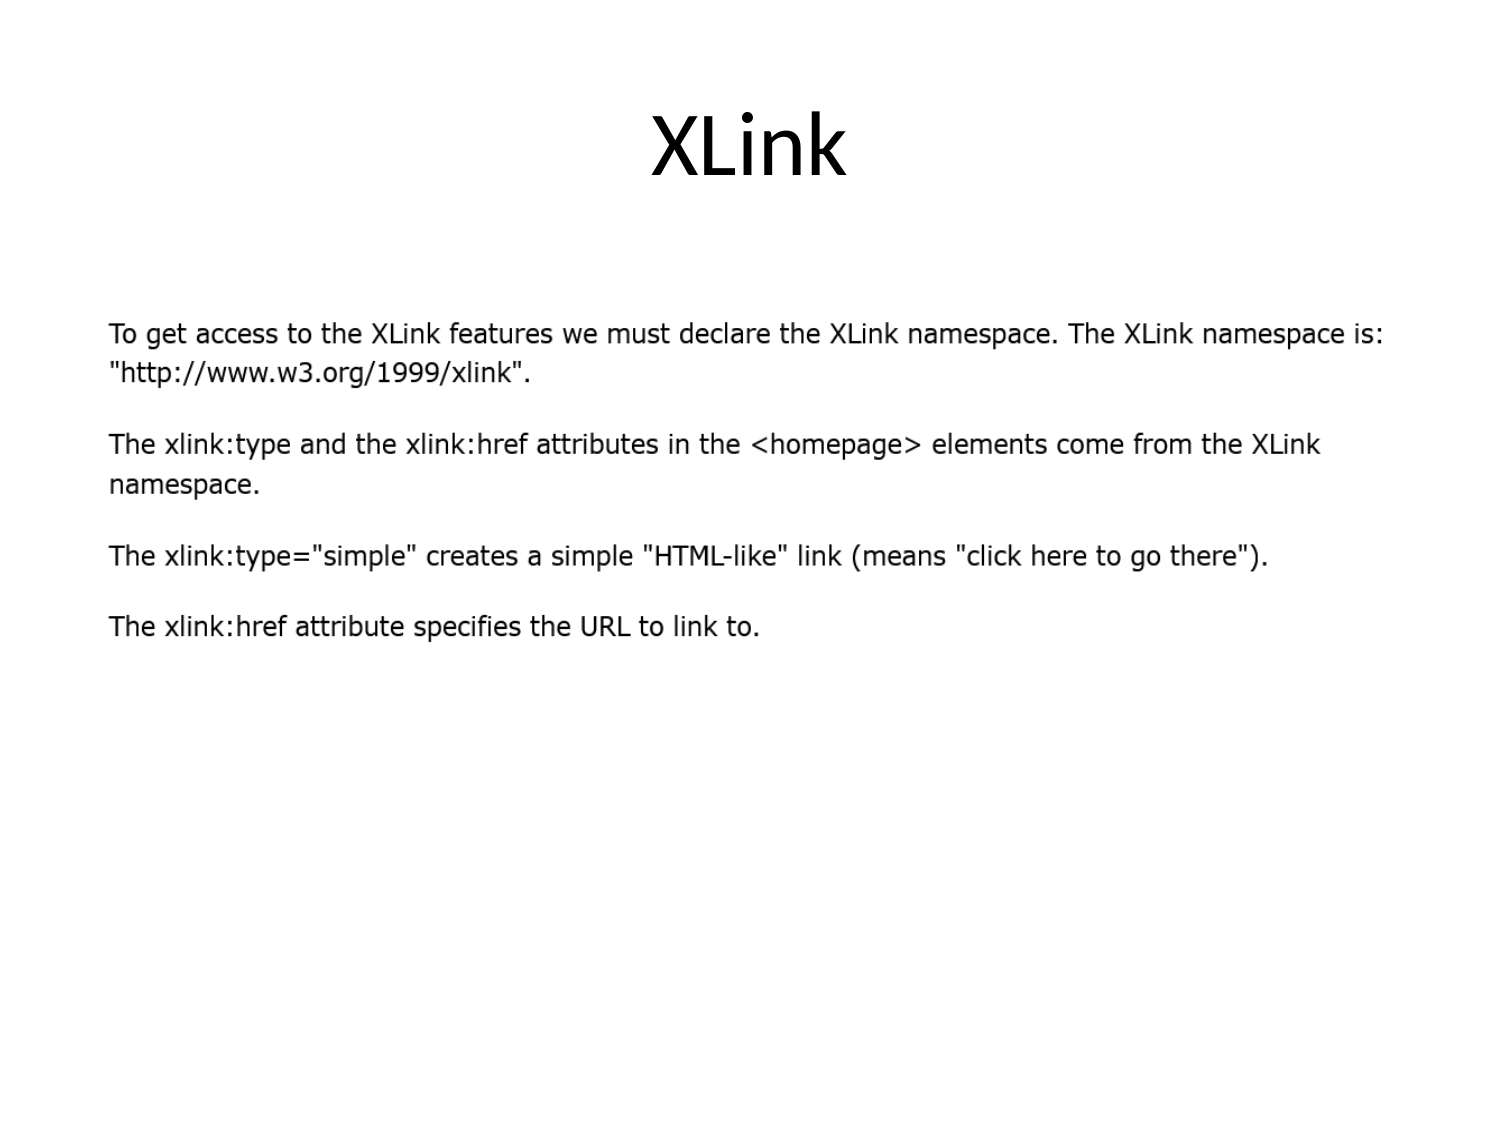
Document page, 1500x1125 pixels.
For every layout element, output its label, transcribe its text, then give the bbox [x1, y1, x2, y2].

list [87, 287, 1463, 676]
title XLink [75, 45, 1425, 233]
